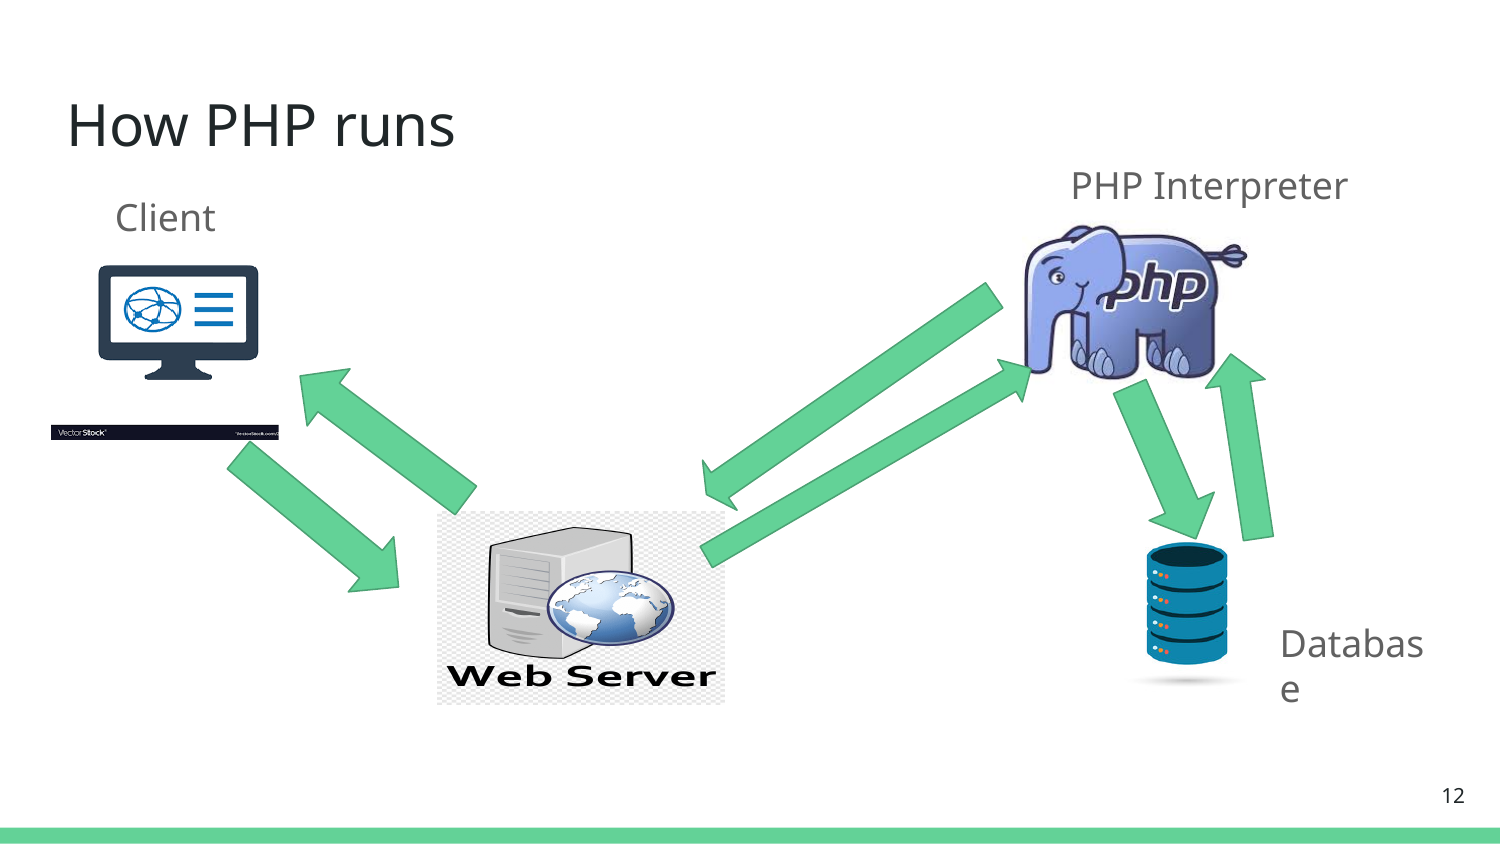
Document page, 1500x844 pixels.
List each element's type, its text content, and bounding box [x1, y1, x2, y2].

title How PHP runs [51, 72, 1449, 167]
text_box [227, 448, 399, 592]
text_box PHP Interpreter [1055, 146, 1434, 222]
picture [1103, 511, 1250, 705]
picture [1021, 188, 1250, 417]
text_box [1257, 373, 1266, 381]
slide_number ‹#› [1389, 764, 1480, 830]
text_box [1127, 425, 1215, 510]
picture [437, 511, 725, 705]
text_box Client [99, 179, 295, 255]
text_box [702, 282, 1003, 511]
picture [50, 222, 279, 440]
text_box [730, 359, 1016, 558]
text_box Database [1264, 604, 1459, 725]
text_box [300, 368, 477, 510]
text_box [1226, 420, 1274, 540]
